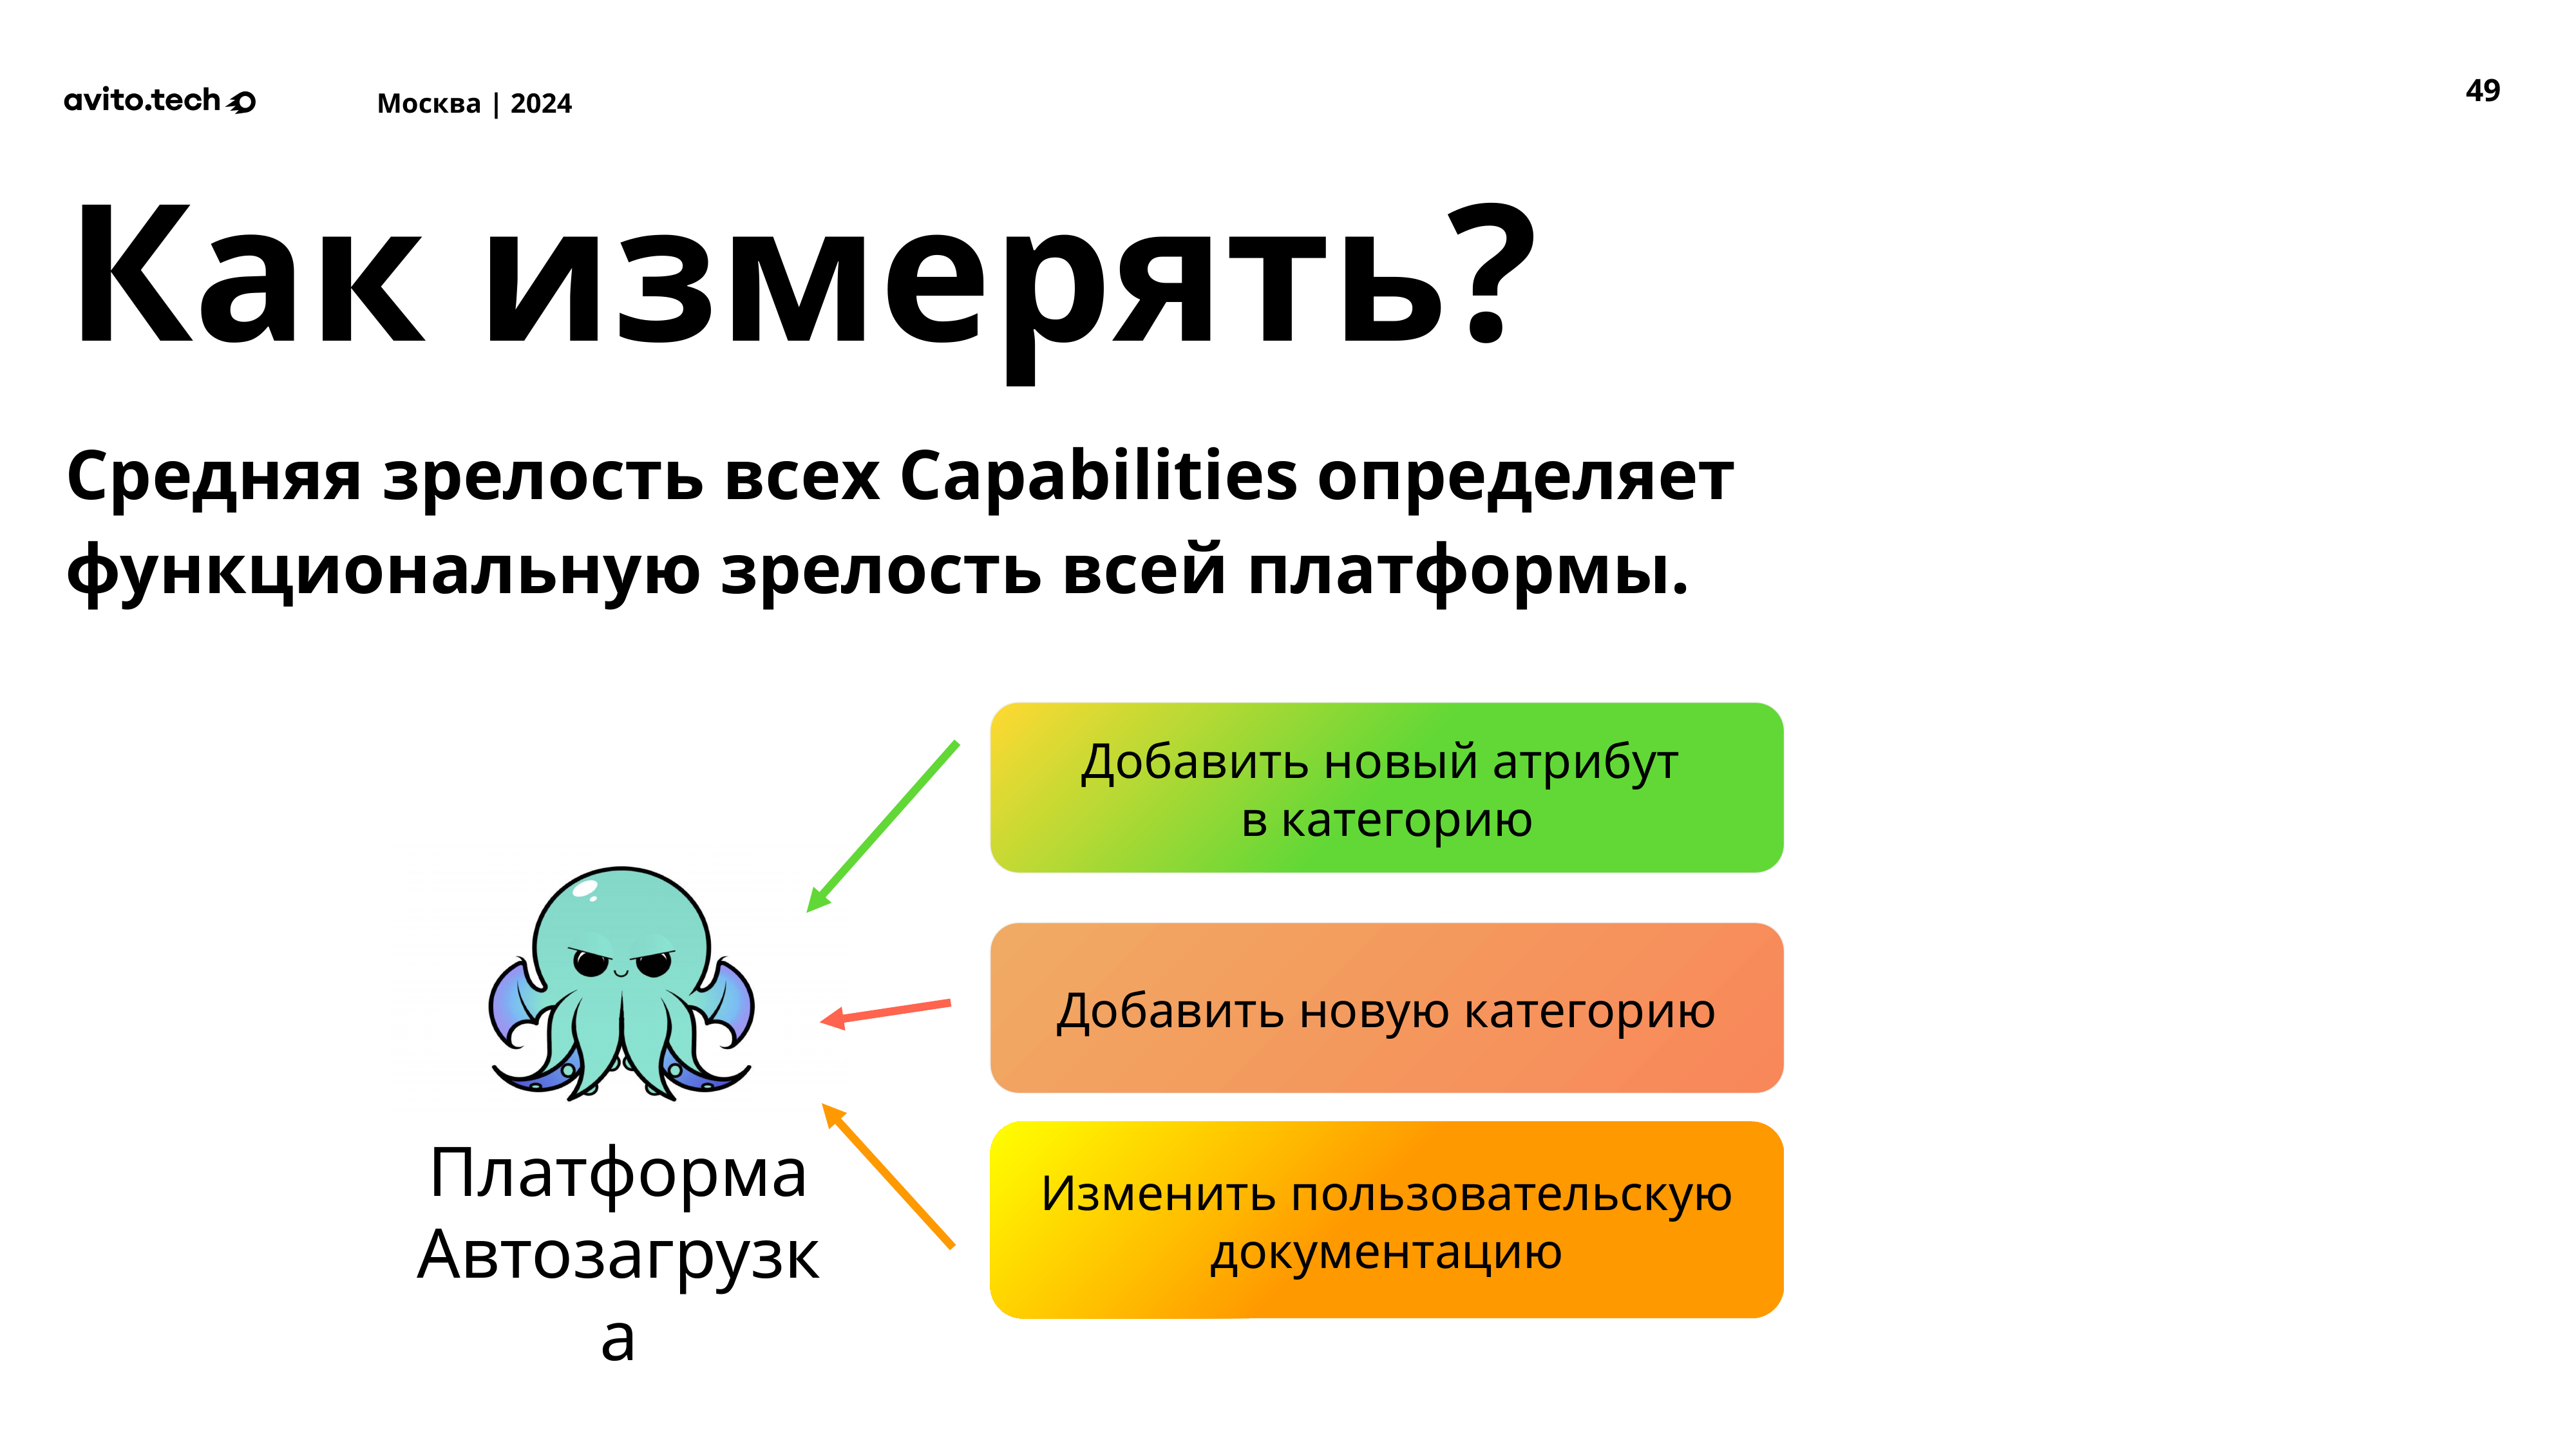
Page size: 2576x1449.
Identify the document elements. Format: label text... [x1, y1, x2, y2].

list Средняя зрелость всех Capabilities определяет функциональную зрелость всей платформы. [60, 413, 2259, 626]
text_box Изменить пользовательскую документацию [990, 1121, 1785, 1319]
text_box Платформа Автозагрузка [390, 1124, 848, 1384]
picture [61, 84, 258, 118]
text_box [806, 742, 958, 913]
slide_number ‹#› [2418, 0, 2507, 118]
picture [390, 845, 848, 1119]
text_box Добавить новый атрибут в категорию [990, 702, 1785, 873]
text_box Добавить новую категорию [990, 922, 1785, 1094]
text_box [821, 1103, 954, 1248]
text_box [819, 1002, 951, 1023]
list Как измерять? [60, 171, 2359, 414]
